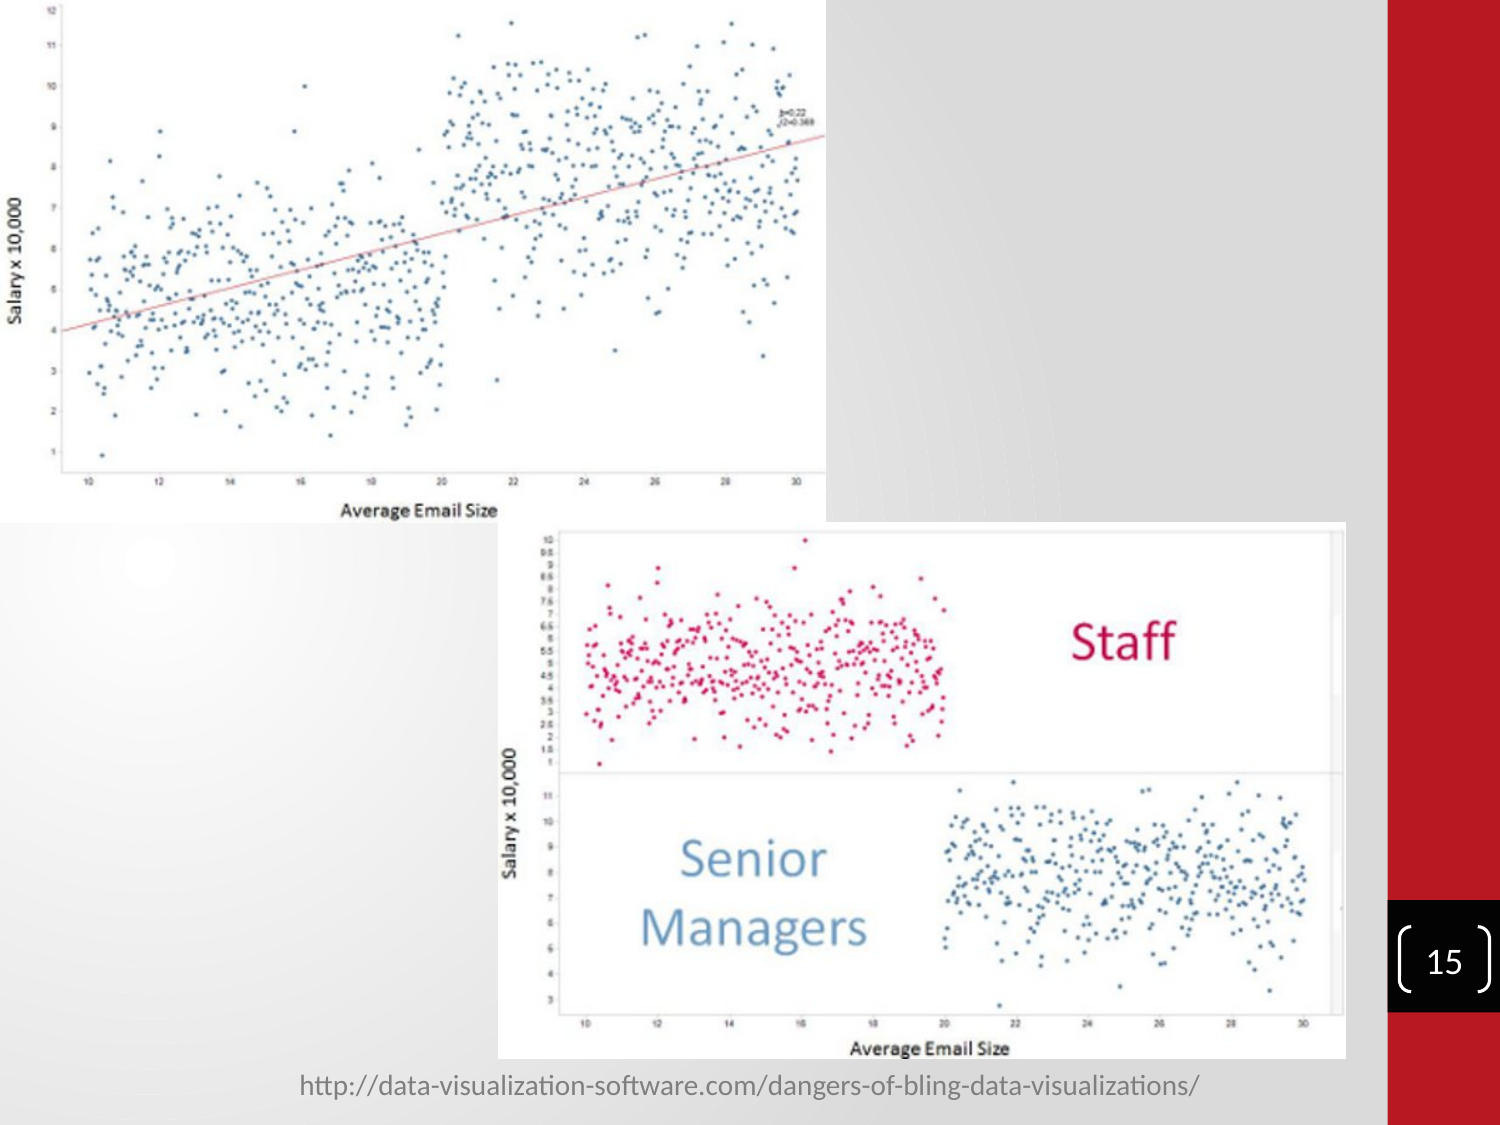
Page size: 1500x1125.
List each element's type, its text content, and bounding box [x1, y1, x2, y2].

text_box http://data-visualization-software.com/dangers-of-bling-data-visualizations/ [284, 1058, 1216, 1109]
slide_number 15 [1397, 925, 1492, 994]
picture [0, 0, 1347, 1060]
